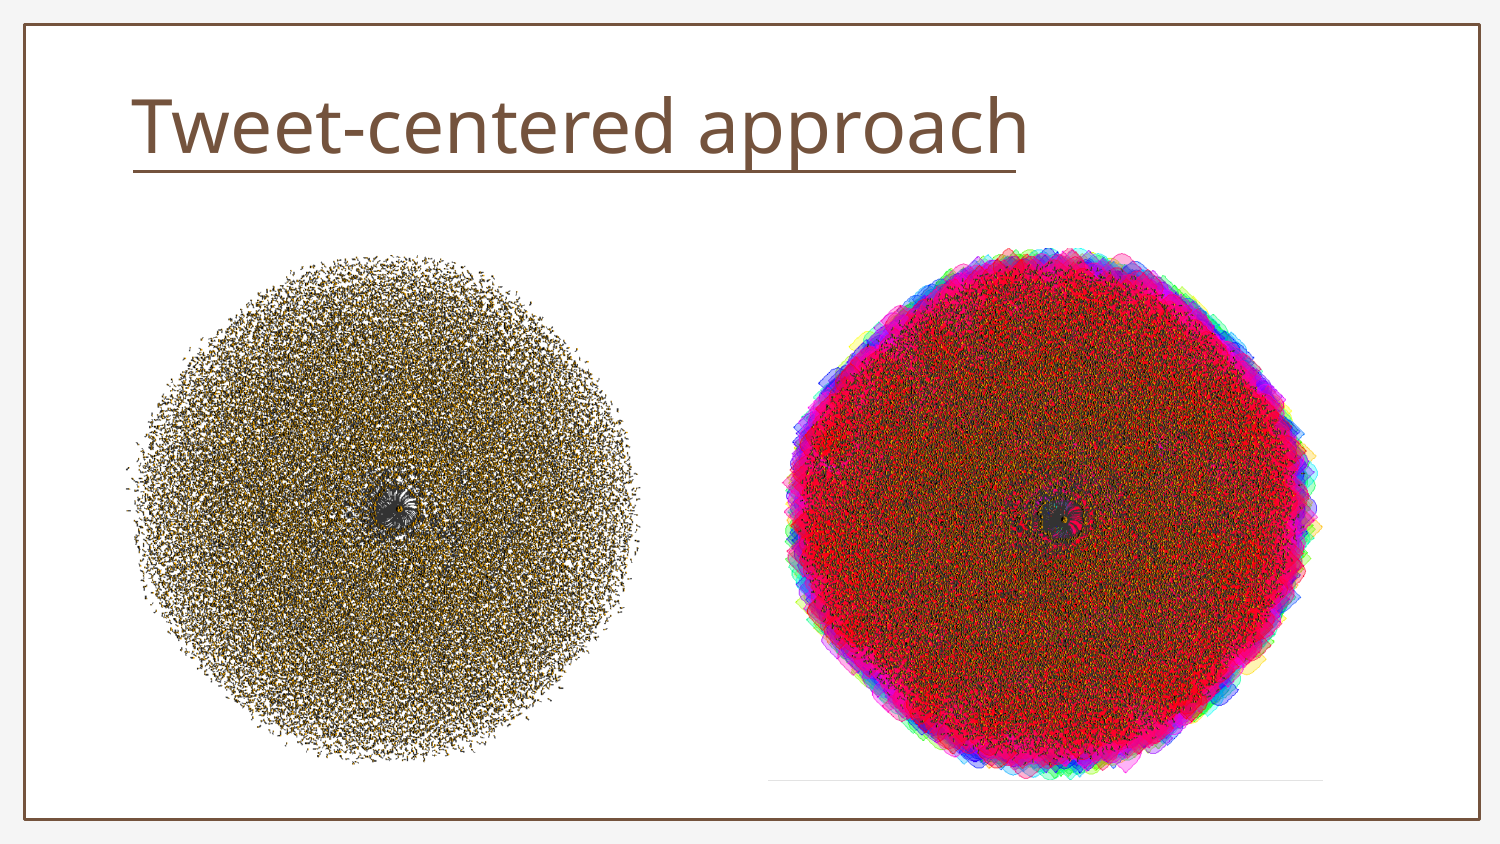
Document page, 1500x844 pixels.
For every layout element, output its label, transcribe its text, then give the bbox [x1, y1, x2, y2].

title Tweet-centered approach [116, 63, 1339, 191]
picture [768, 247, 1323, 781]
picture [97, 255, 652, 769]
